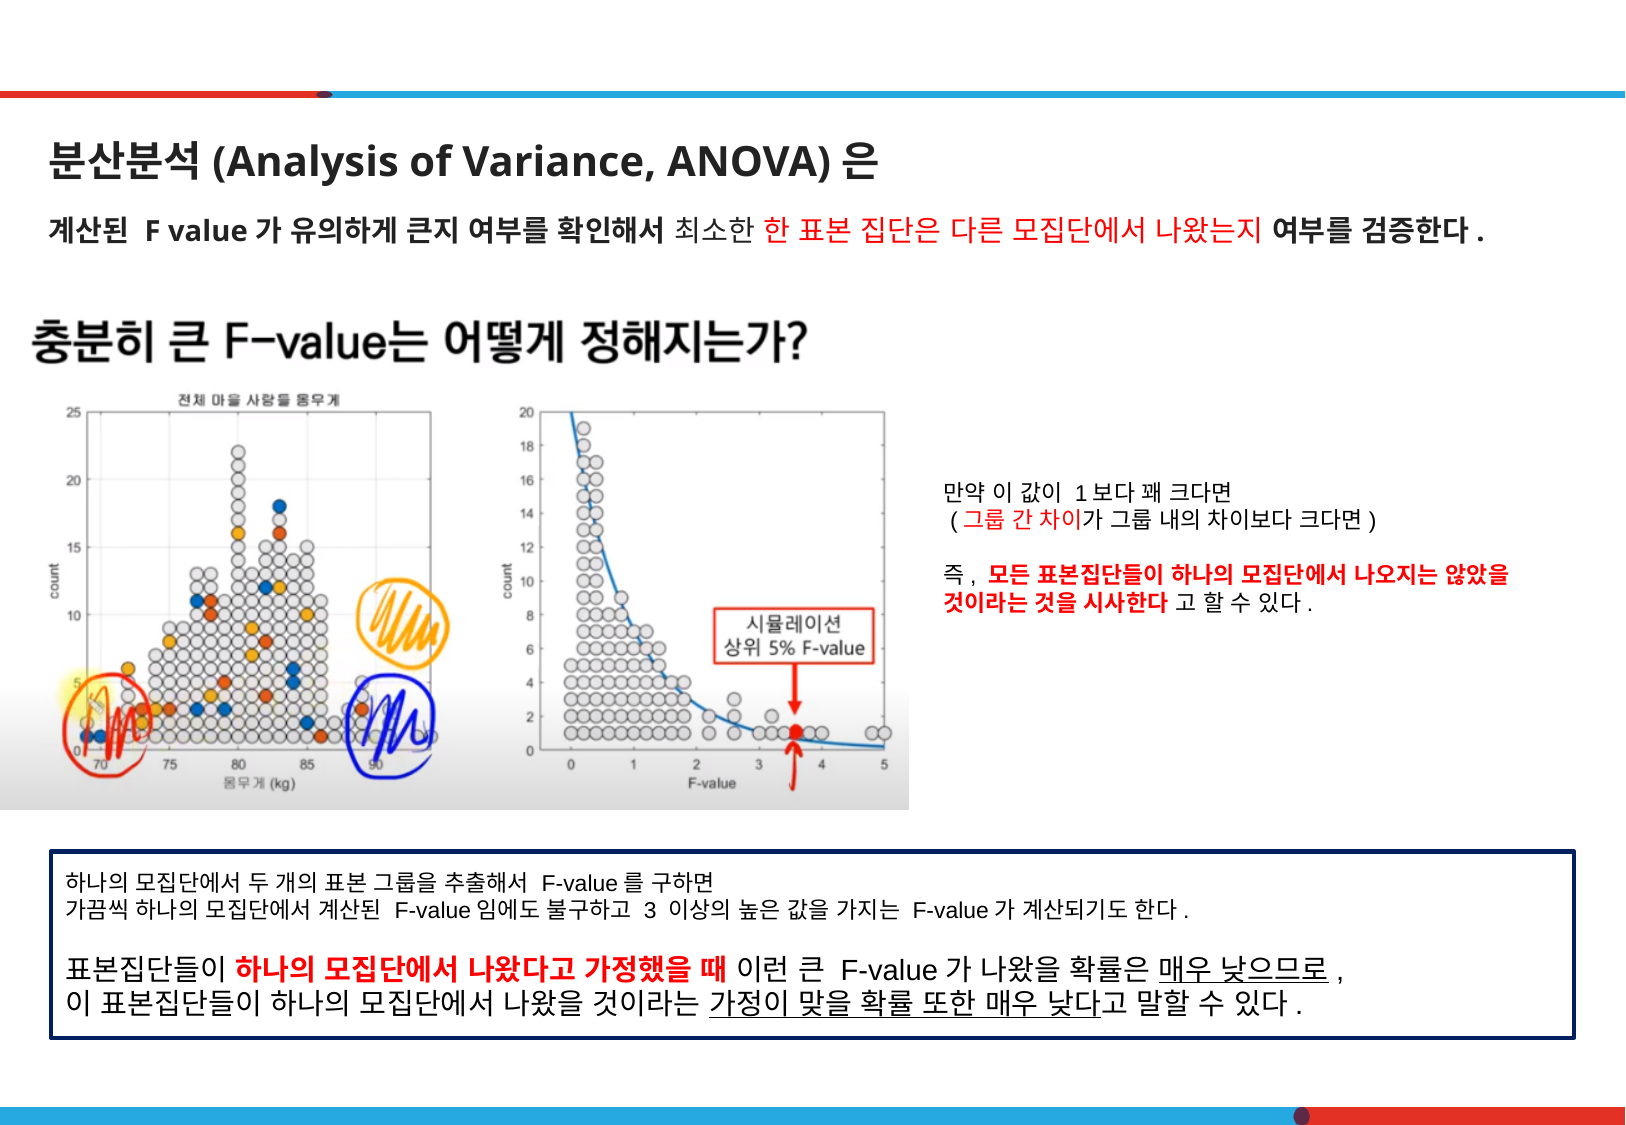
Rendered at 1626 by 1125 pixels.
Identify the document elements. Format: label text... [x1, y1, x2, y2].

text_box 만약 이 값이 1보다 꽤 크다면 (그룹 간 차이가 그룹 내의 차이보다 크다면) 즉, 모든 표본집단들이 하나의 모집단에서 나오지는 않았을 것이라는 것을 시사한다 고 할 수 있다. [927, 443, 1600, 651]
picture [0, 91, 1625, 98]
picture [0, 297, 909, 811]
picture [0, 1107, 1625, 1125]
text_box 분산분석(Analysis of Variance, ANOVA)은 계산된 F value가 유의하게 큰지 여부를 확인해서 최소한 한 표본 집단은 다른 모집단에서 나왔는지 여부를 검증한다. [33, 127, 1538, 255]
text_box 하나의 모집단에서 두 개의 표본 그룹을 추출해서 F-value를 구하면 가끔씩 하나의 모집단에서 계산된 F-value임에도 불구하고 3 이상의 높은 값을 가지는 F-value가 계산되기도 한다. 표본집단들이 하나의 모집단에서 나왔다고 가정했을 때 이런 큰 F-value가 나왔을 확률은 매우 낮으므로, 이 표본집단들이 하나의 모집단에서 나왔을 것이라는 가정이 맞을 확률 또한 매우 낮다고 말할 수 있다. [49, 849, 1576, 1040]
